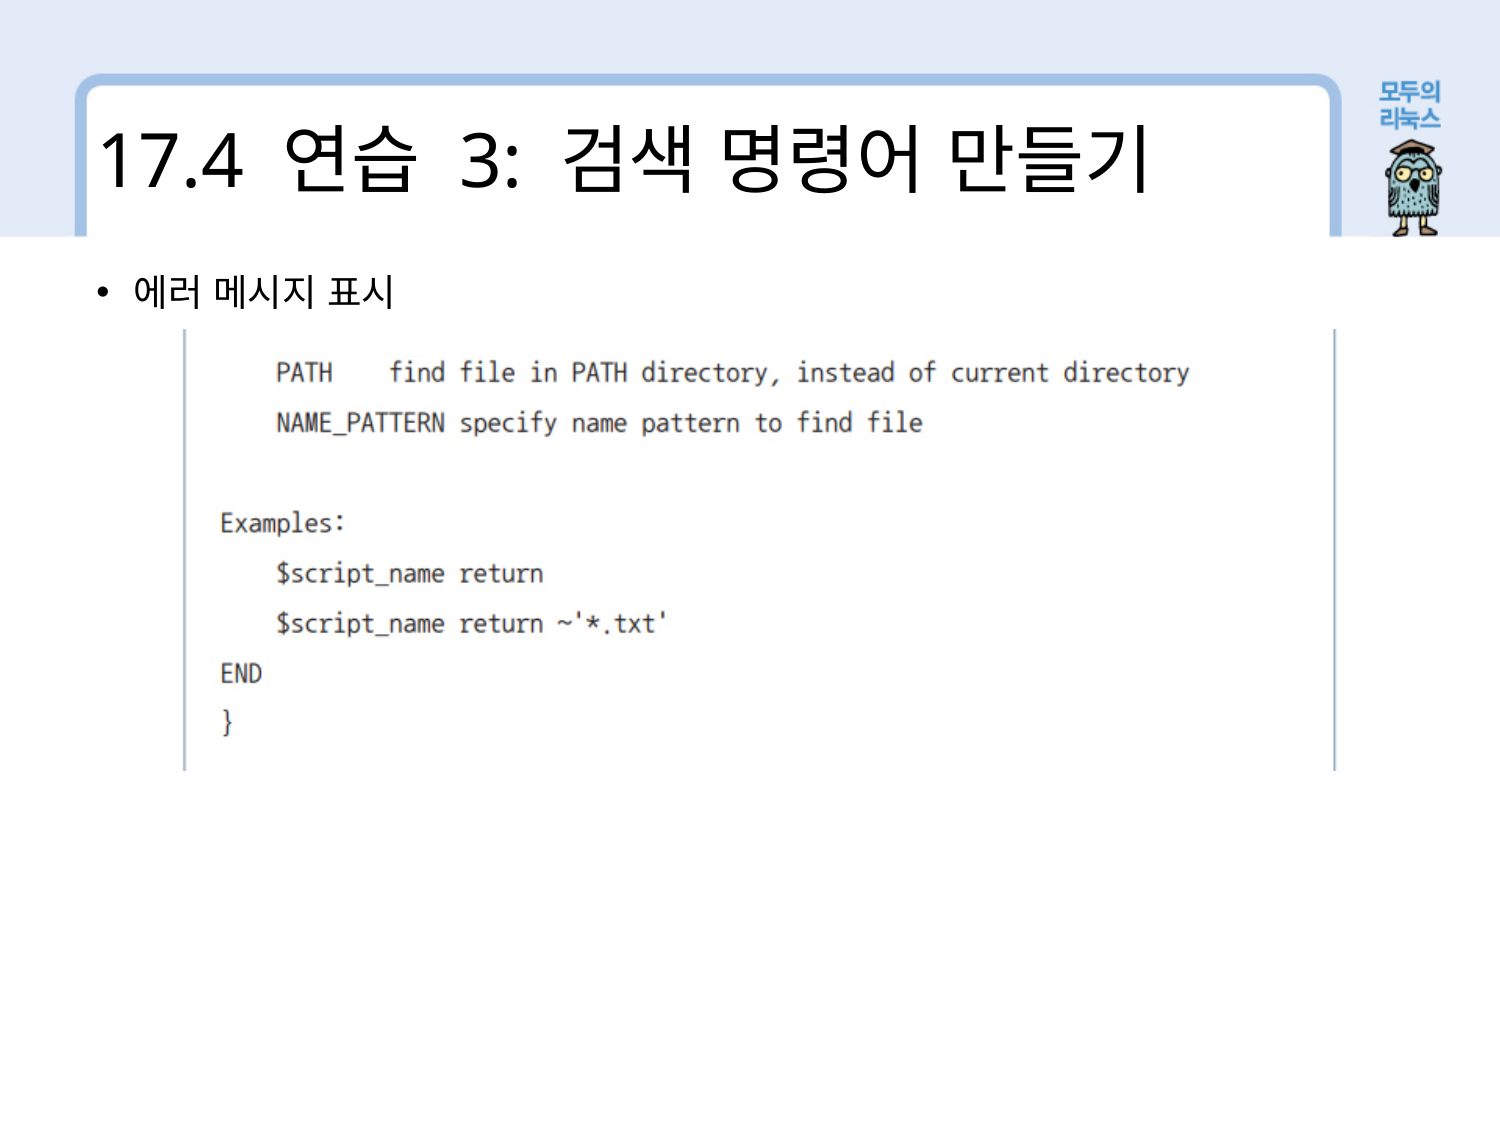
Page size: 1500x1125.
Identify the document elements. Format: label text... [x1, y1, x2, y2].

text_box 에러 메시지 표시 [81, 266, 1372, 1024]
picture [0, 0, 1500, 1125]
text_box 17.4 연습 3: 검색 명령어 만들기 [81, 115, 1335, 221]
